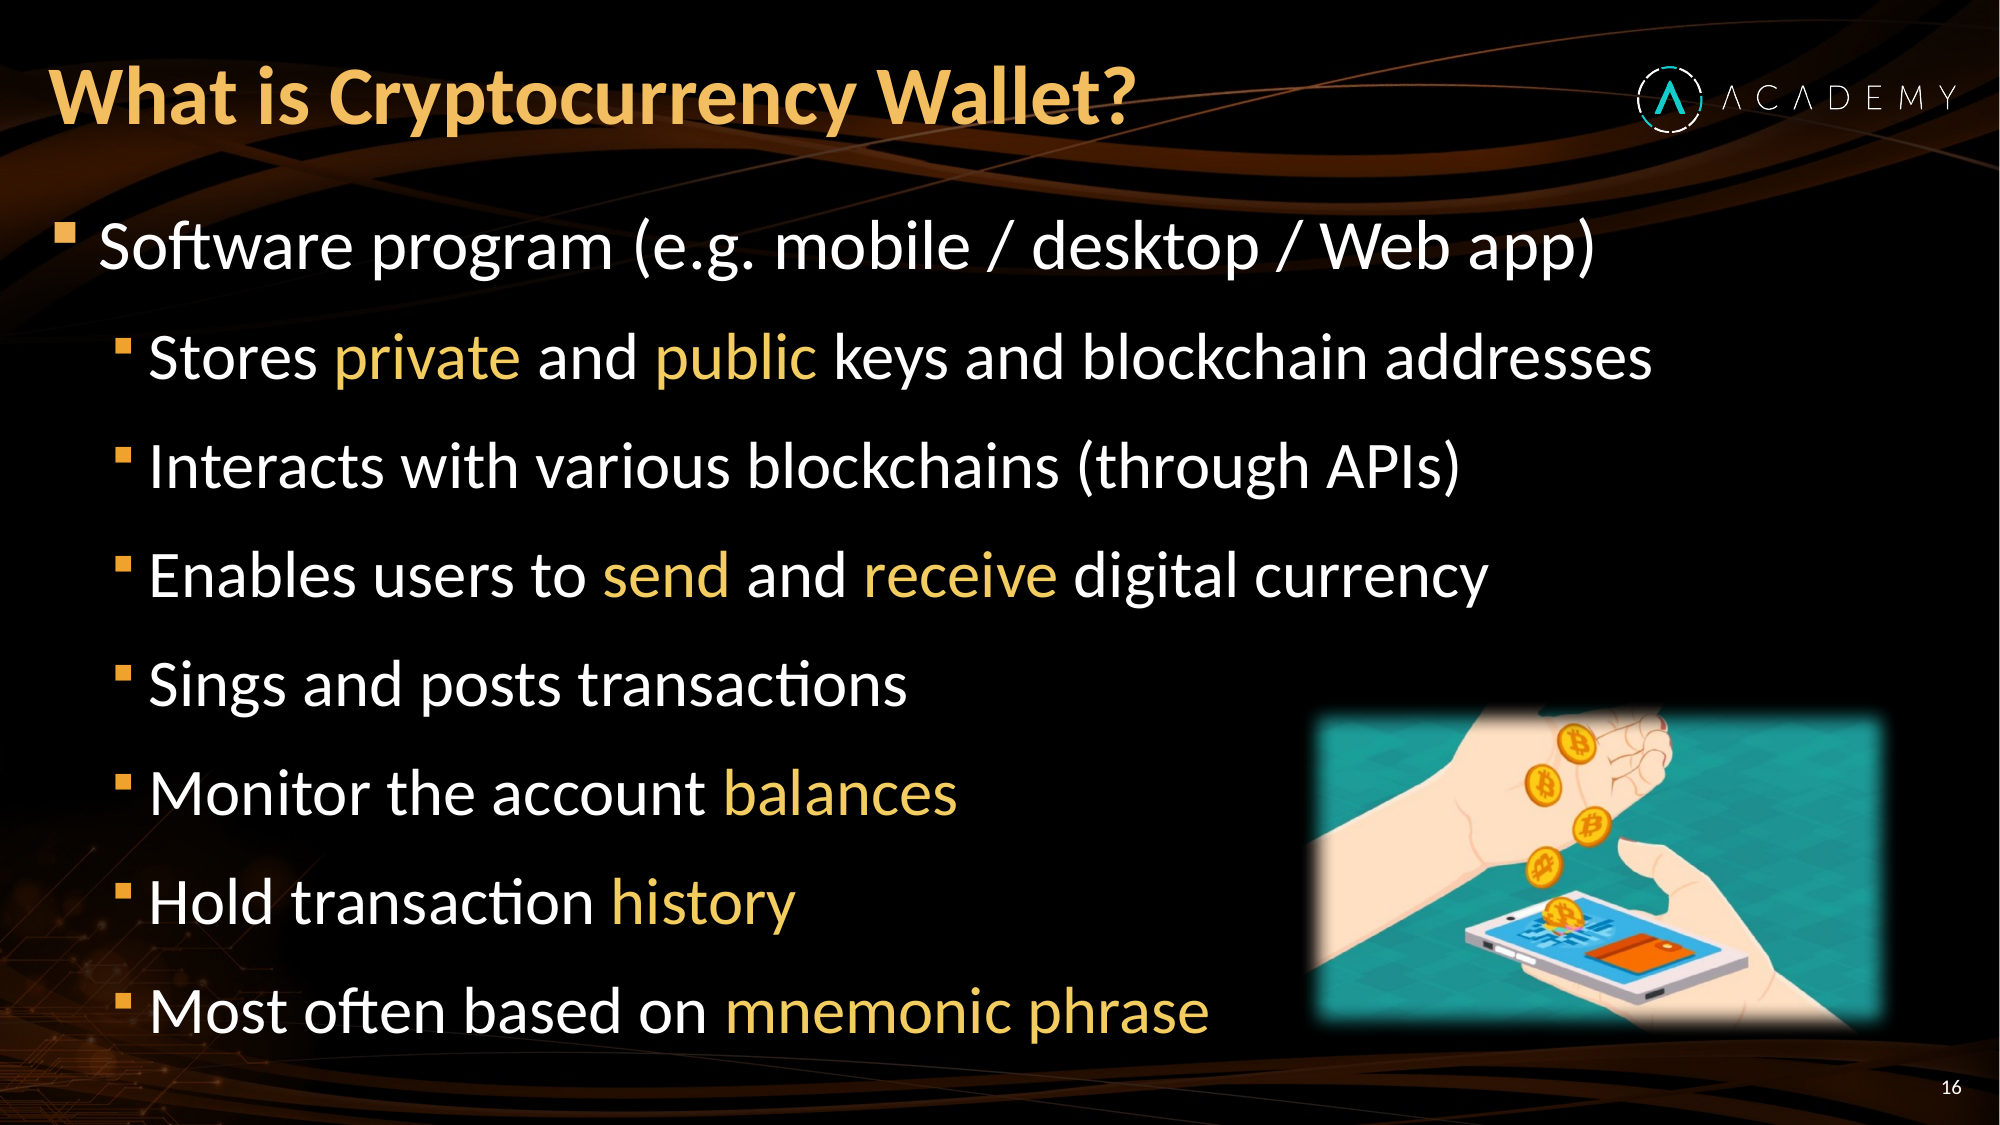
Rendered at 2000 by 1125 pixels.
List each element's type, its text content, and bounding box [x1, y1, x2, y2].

picture [0, 0, 2000, 1125]
list Software program (e.g. mobile / desktop / Web app) Stores private and public keys and blockchain addresses Interacts with various blockchains (through APIs) Enables users to send and receive digital currency Sings and posts transactions Monitor the account balances Hold transaction history Most often based on mnemonic phrase [31, 188, 1968, 1103]
title What is Cryptocurrency Wallet? [30, 6, 1602, 189]
